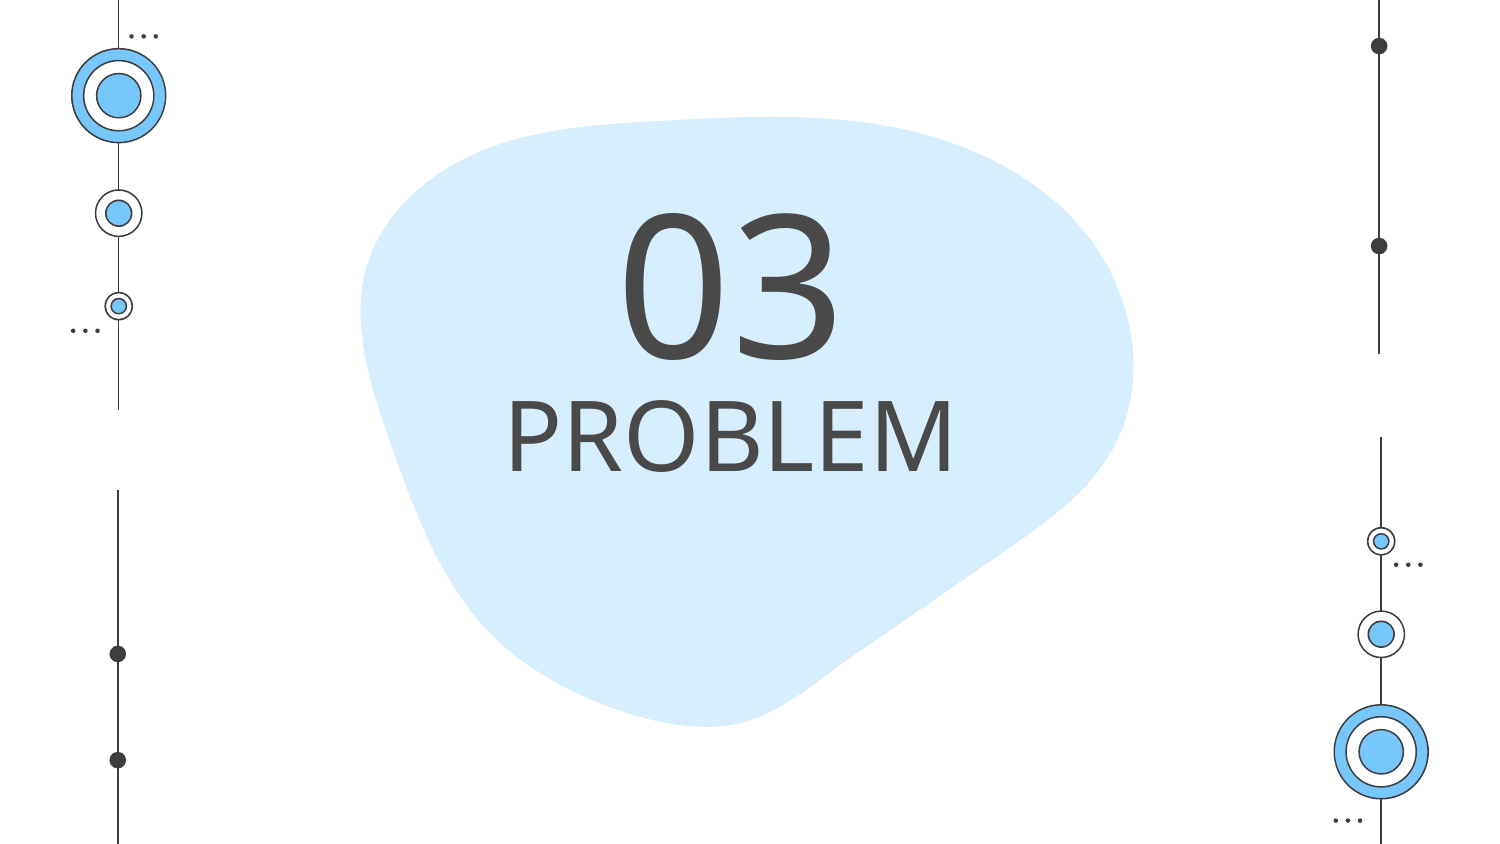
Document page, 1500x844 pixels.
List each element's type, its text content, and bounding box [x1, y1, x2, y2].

title PROBLEM [437, 366, 1025, 498]
title 03 [487, 190, 975, 366]
